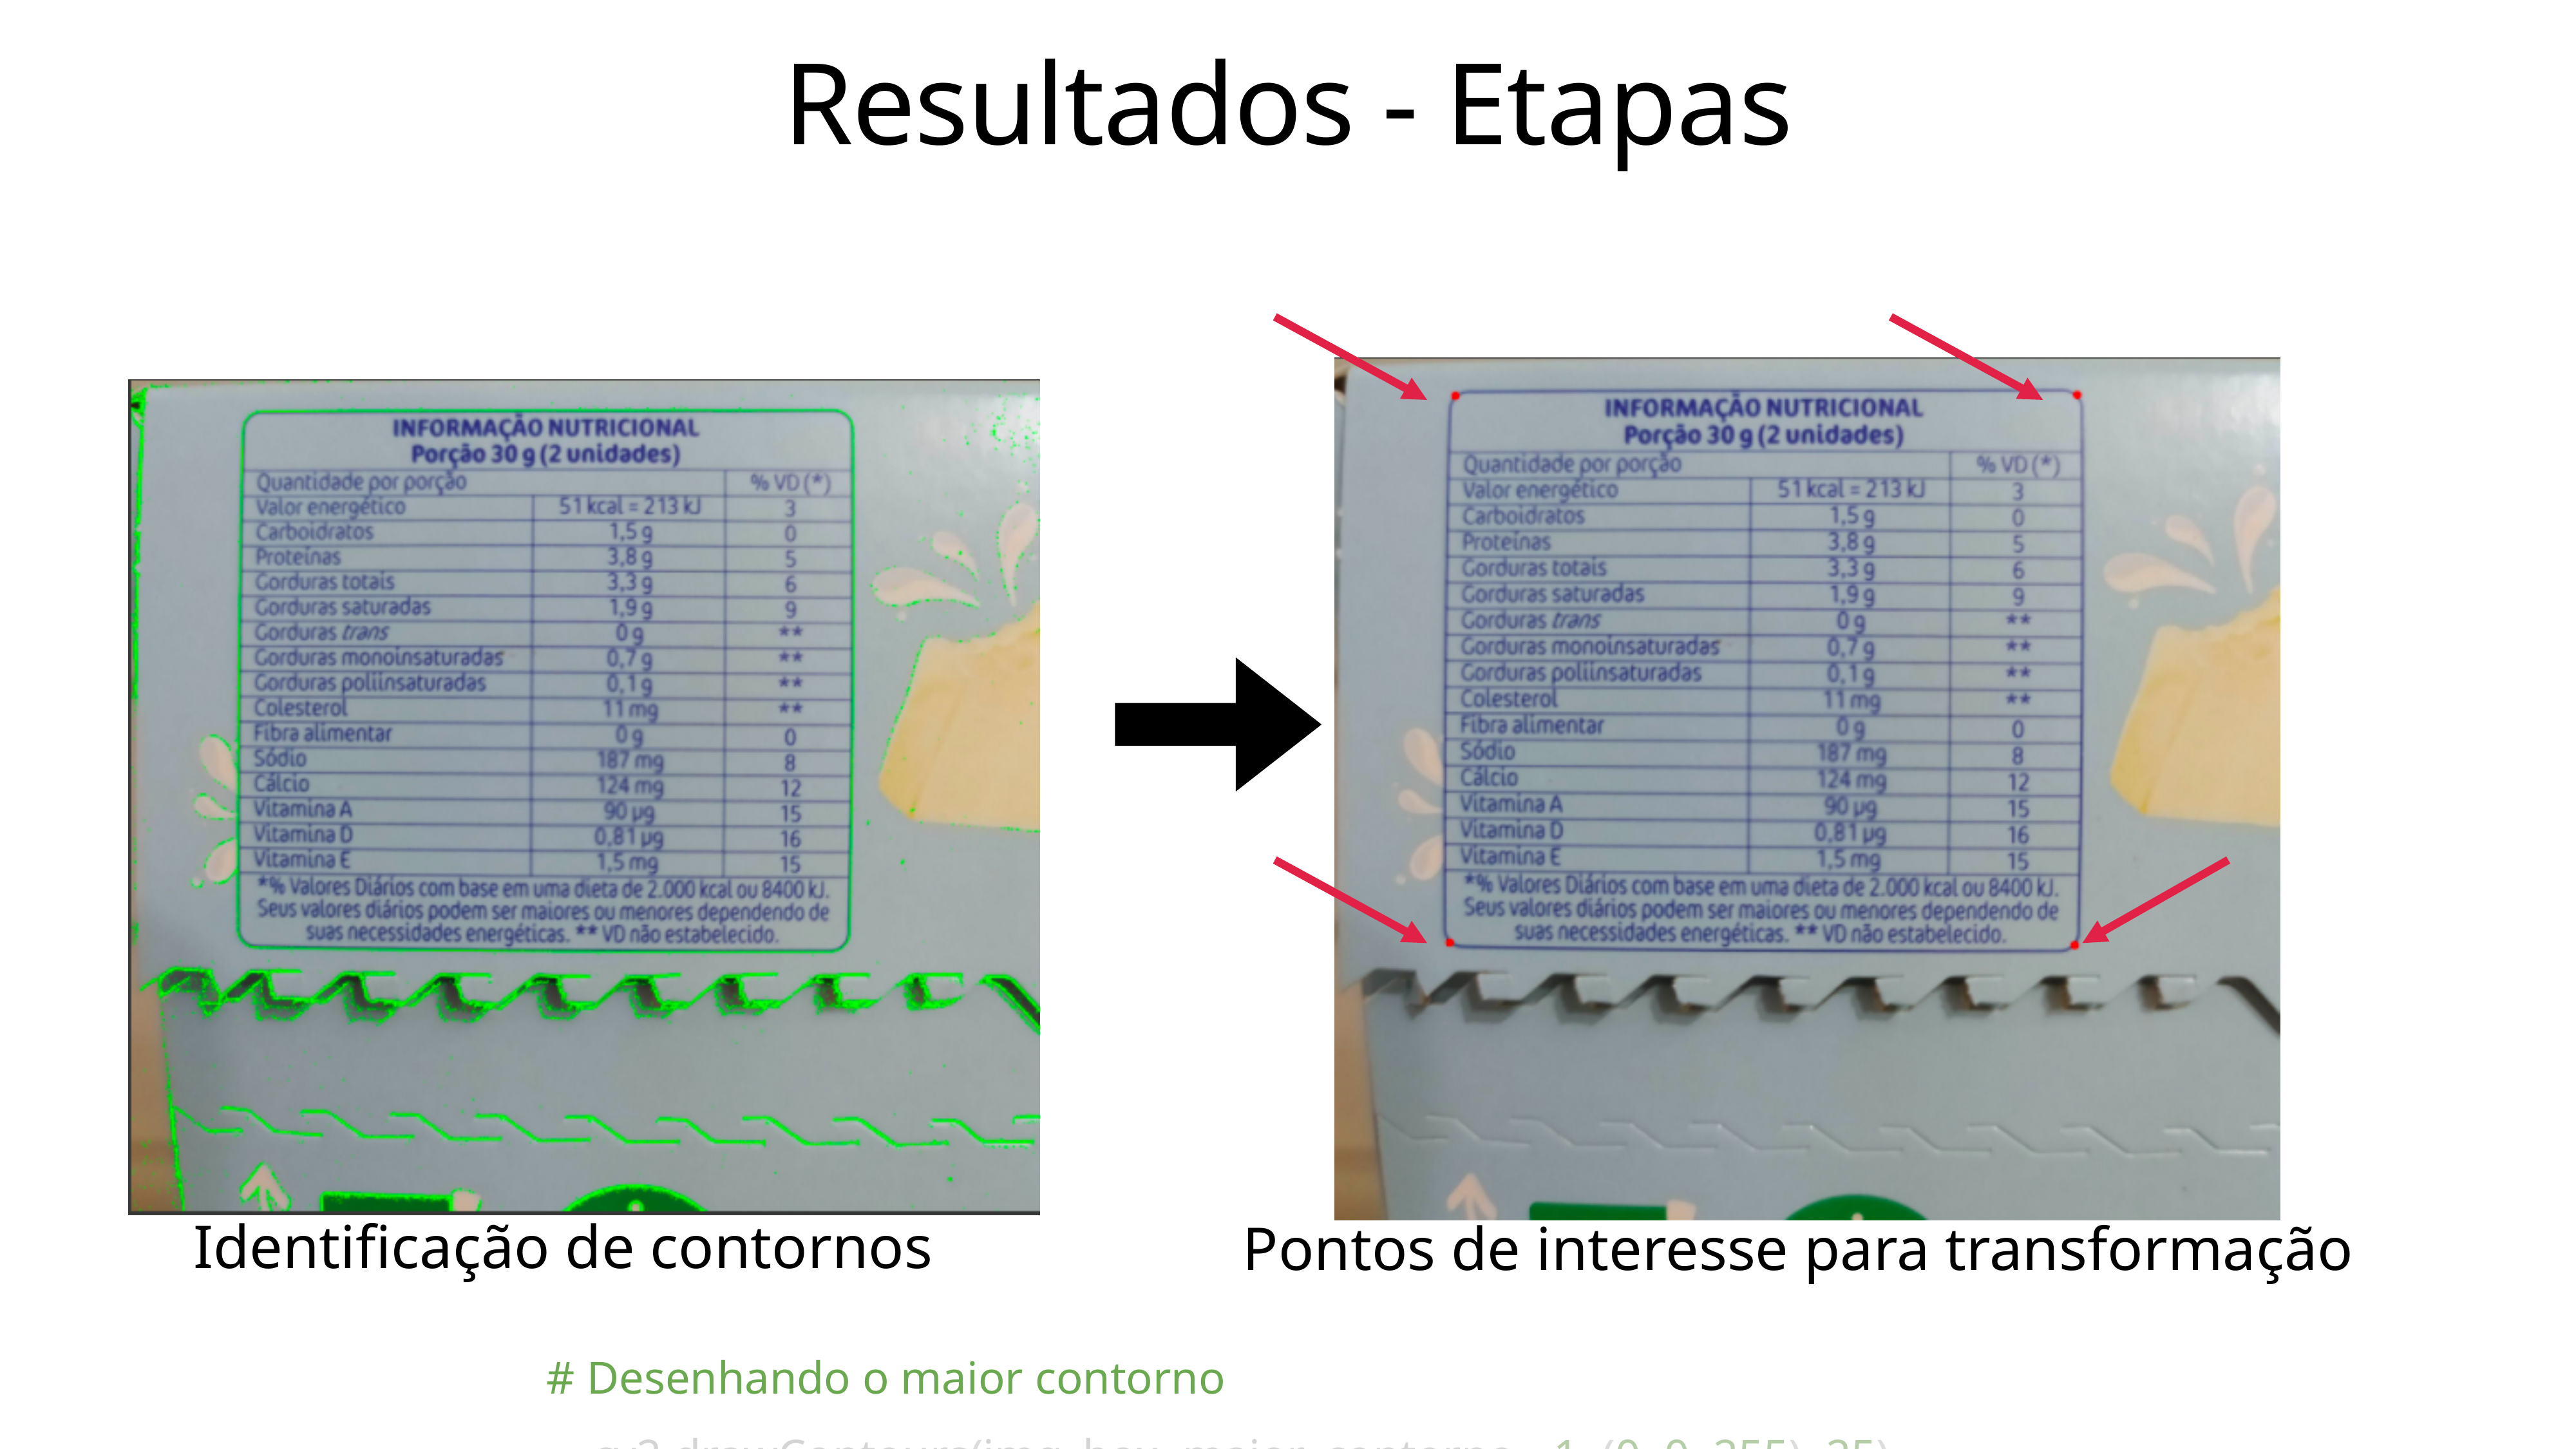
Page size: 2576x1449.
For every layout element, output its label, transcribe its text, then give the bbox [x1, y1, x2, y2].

picture [1334, 357, 2280, 1220]
picture [128, 379, 1040, 1215]
text_box [1115, 657, 1322, 792]
text_box Identificação de contornos [187, 1215, 939, 1287]
title Resultados - Etapas [128, 52, 2448, 236]
text_box # Desenhando o maior contorno cv2.drawContours(img_box, maior_contorno, -1, (0, 0, 255), 25) [541, 1320, 1896, 1449]
text_box Pontos de interesse para transformação [1237, 1213, 2360, 1289]
